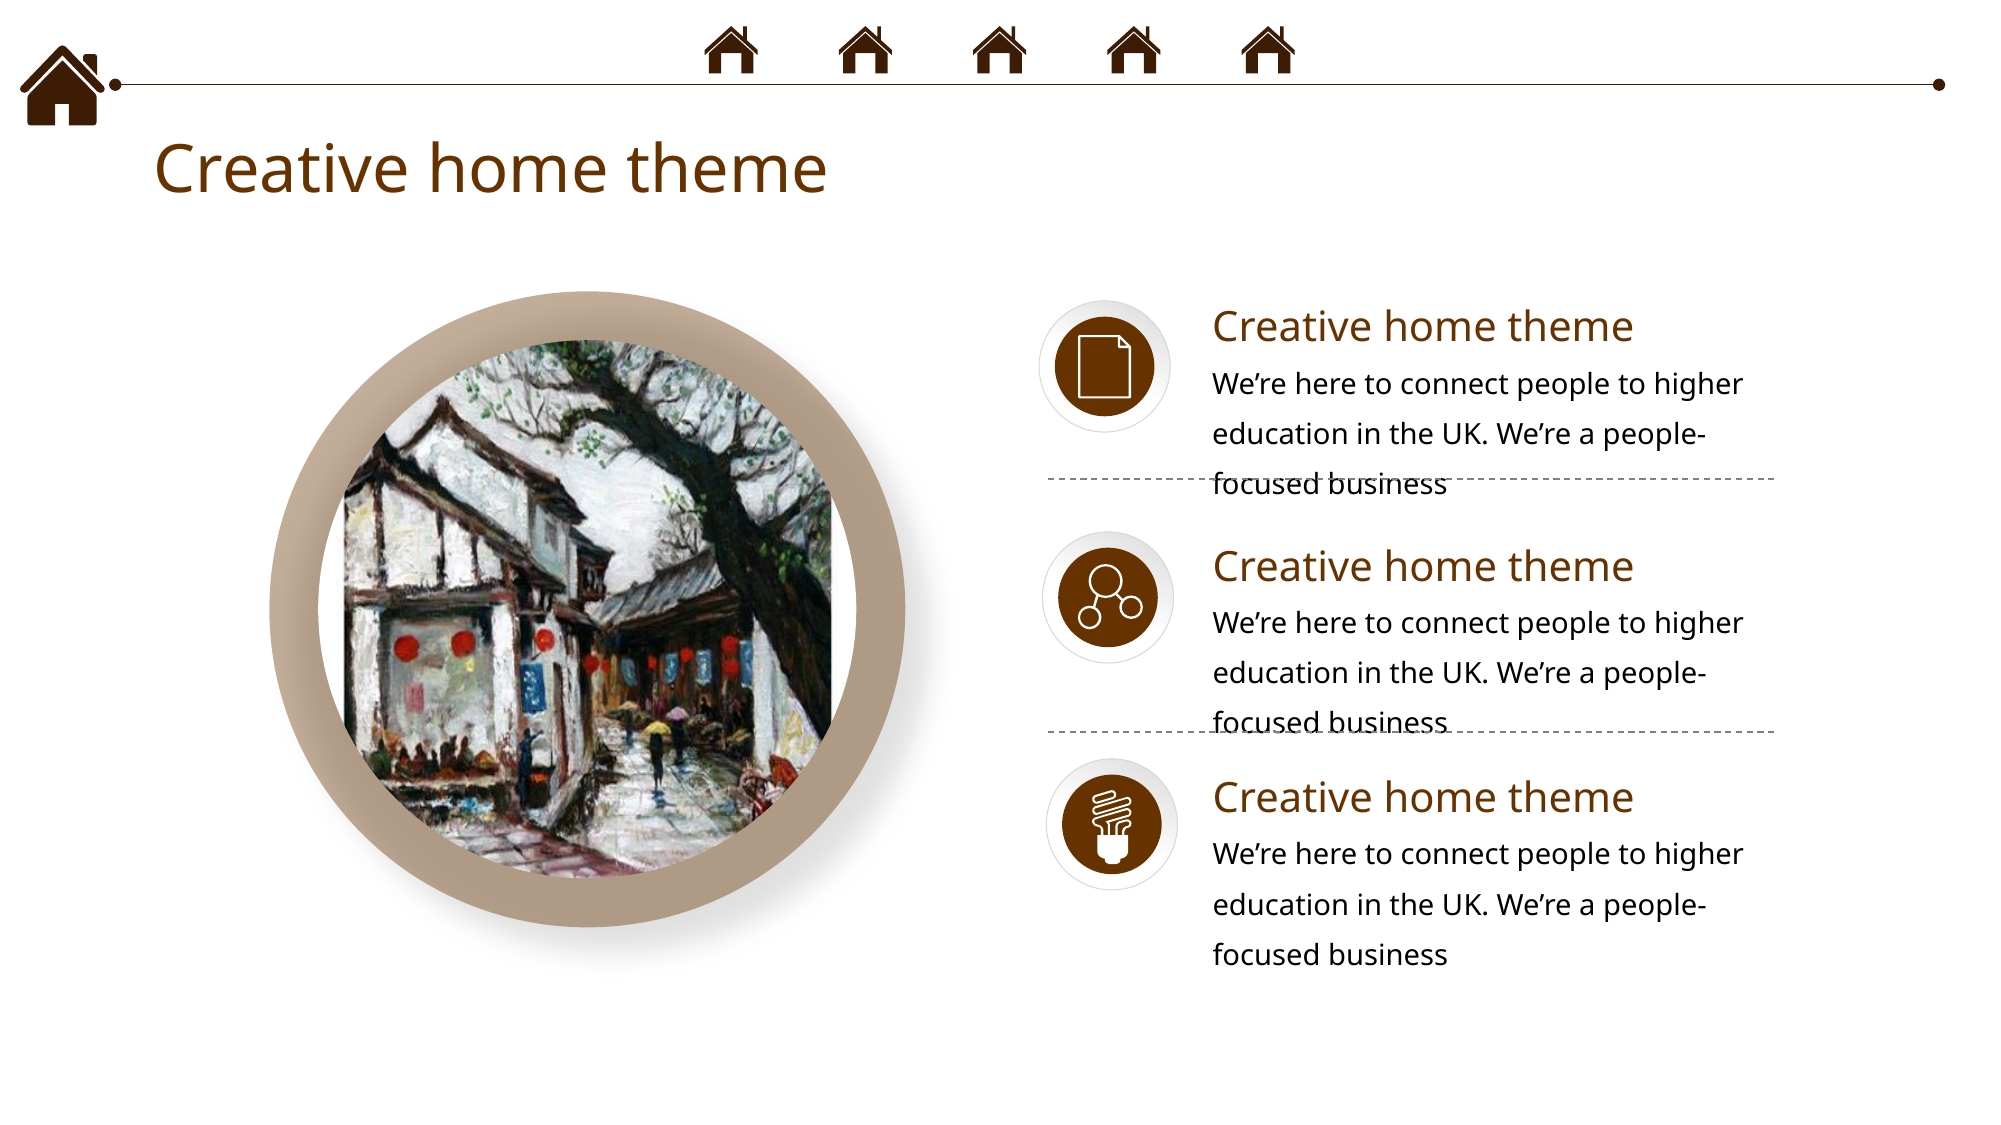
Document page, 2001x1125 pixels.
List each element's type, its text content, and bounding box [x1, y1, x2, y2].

text_box Creative home theme [121, 118, 845, 214]
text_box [269, 291, 906, 928]
text_box Creative home theme We’re here to connect people to higher education in the UK. We’re a people-focused business [1197, 531, 1806, 747]
text_box Creative home theme We’re here to connect people to higher education in the UK. We’re a people-focused business [1197, 292, 1806, 508]
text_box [1042, 531, 1174, 663]
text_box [1039, 300, 1171, 433]
text_box Creative home theme We’re here to connect people to higher education in the UK. We’re a people-focused business [1197, 763, 1806, 979]
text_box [1046, 758, 1178, 890]
